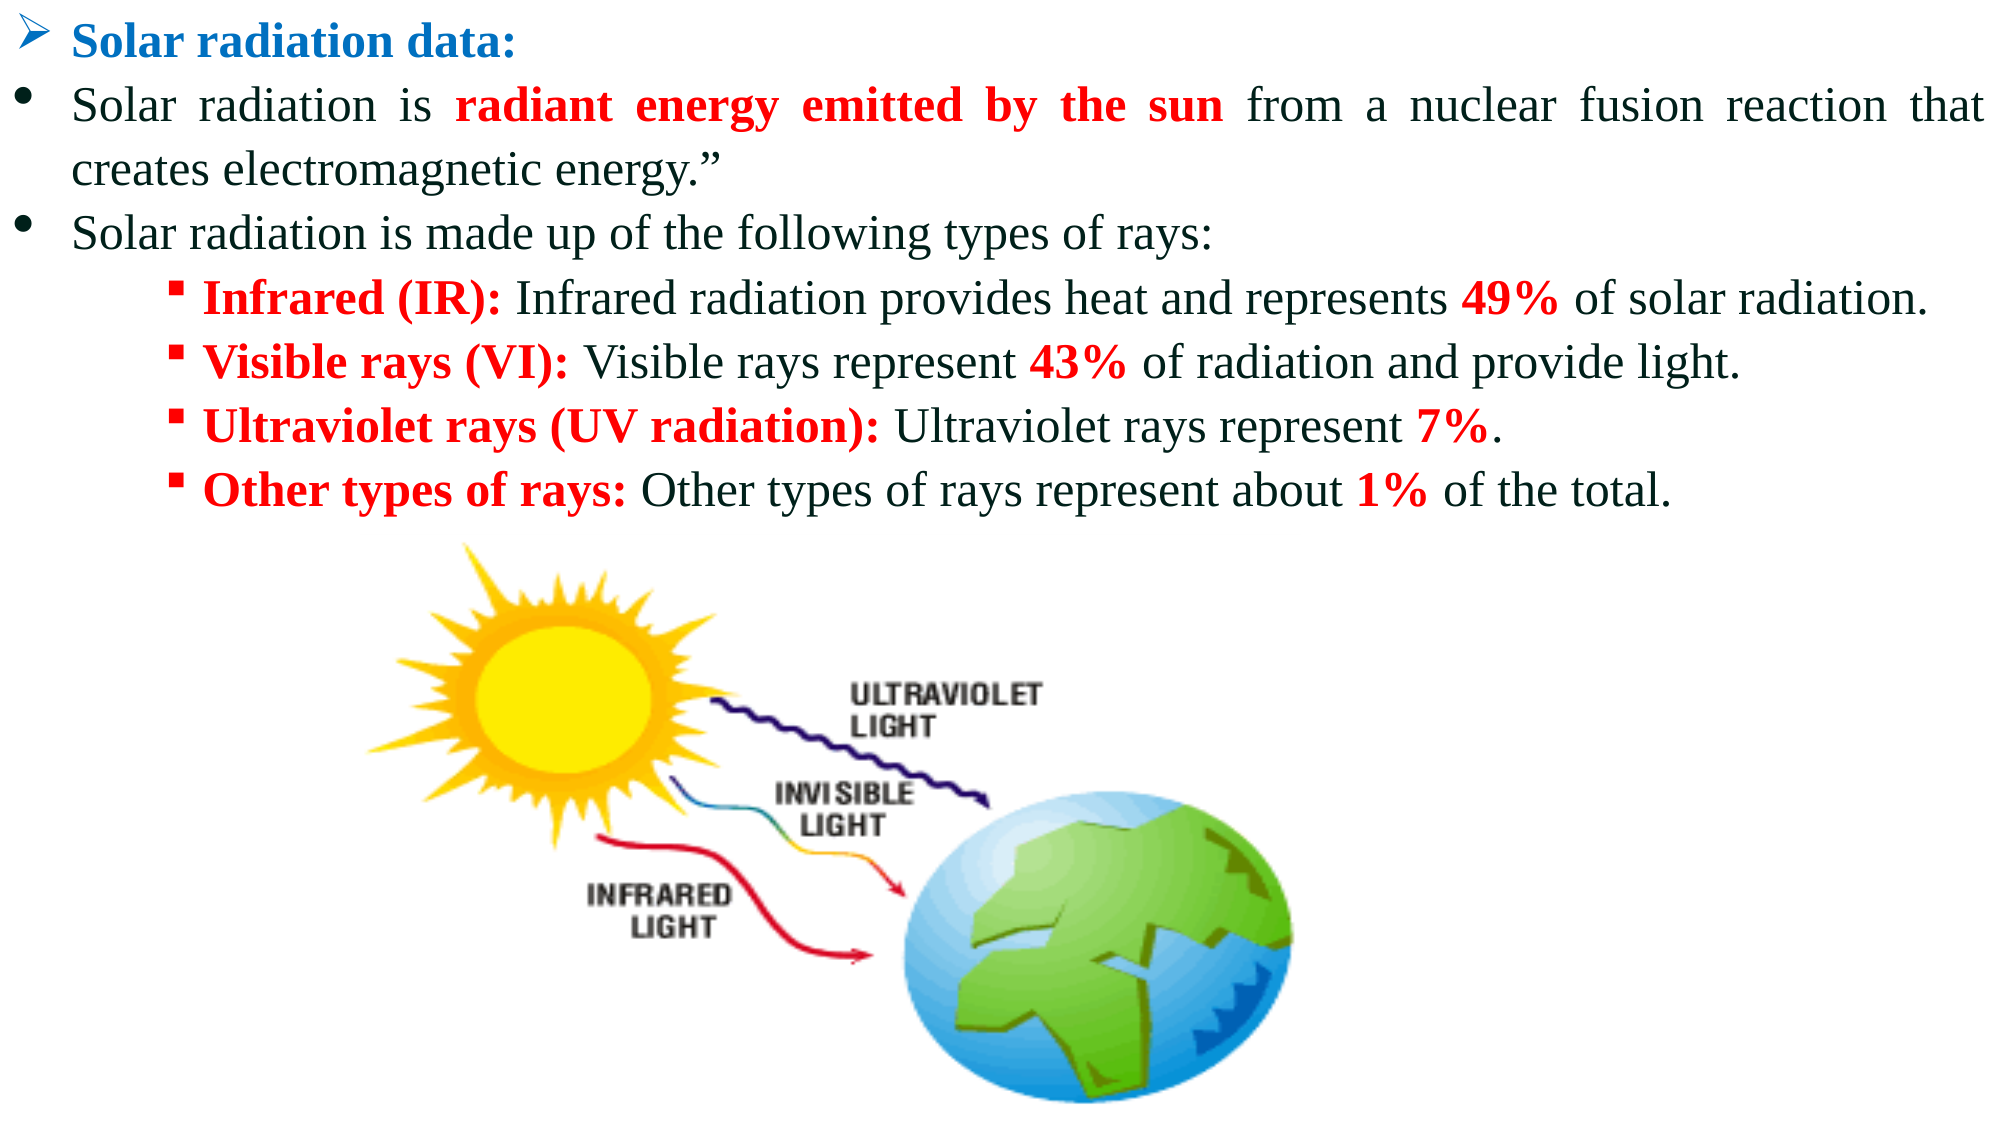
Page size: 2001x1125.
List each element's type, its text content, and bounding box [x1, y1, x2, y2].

text_box Solar radiation data: Solar radiation is radiant energy emitted by the sun from a nuclear fusion reaction that creates electromagnetic energy.” Solar radiation is made up of the following types of rays: Infrared (IR): Infrared radiation provides heat and represents 49% of solar radiation. Visible rays (VI): Visible rays represent 43% of radiation and provide light. Ultraviolet rays (UV radiation): Ultraviolet rays represent 7%. Other types of rays: Other types of rays represent about 1% of the total. [0, 0, 2000, 586]
picture [360, 533, 1301, 1125]
